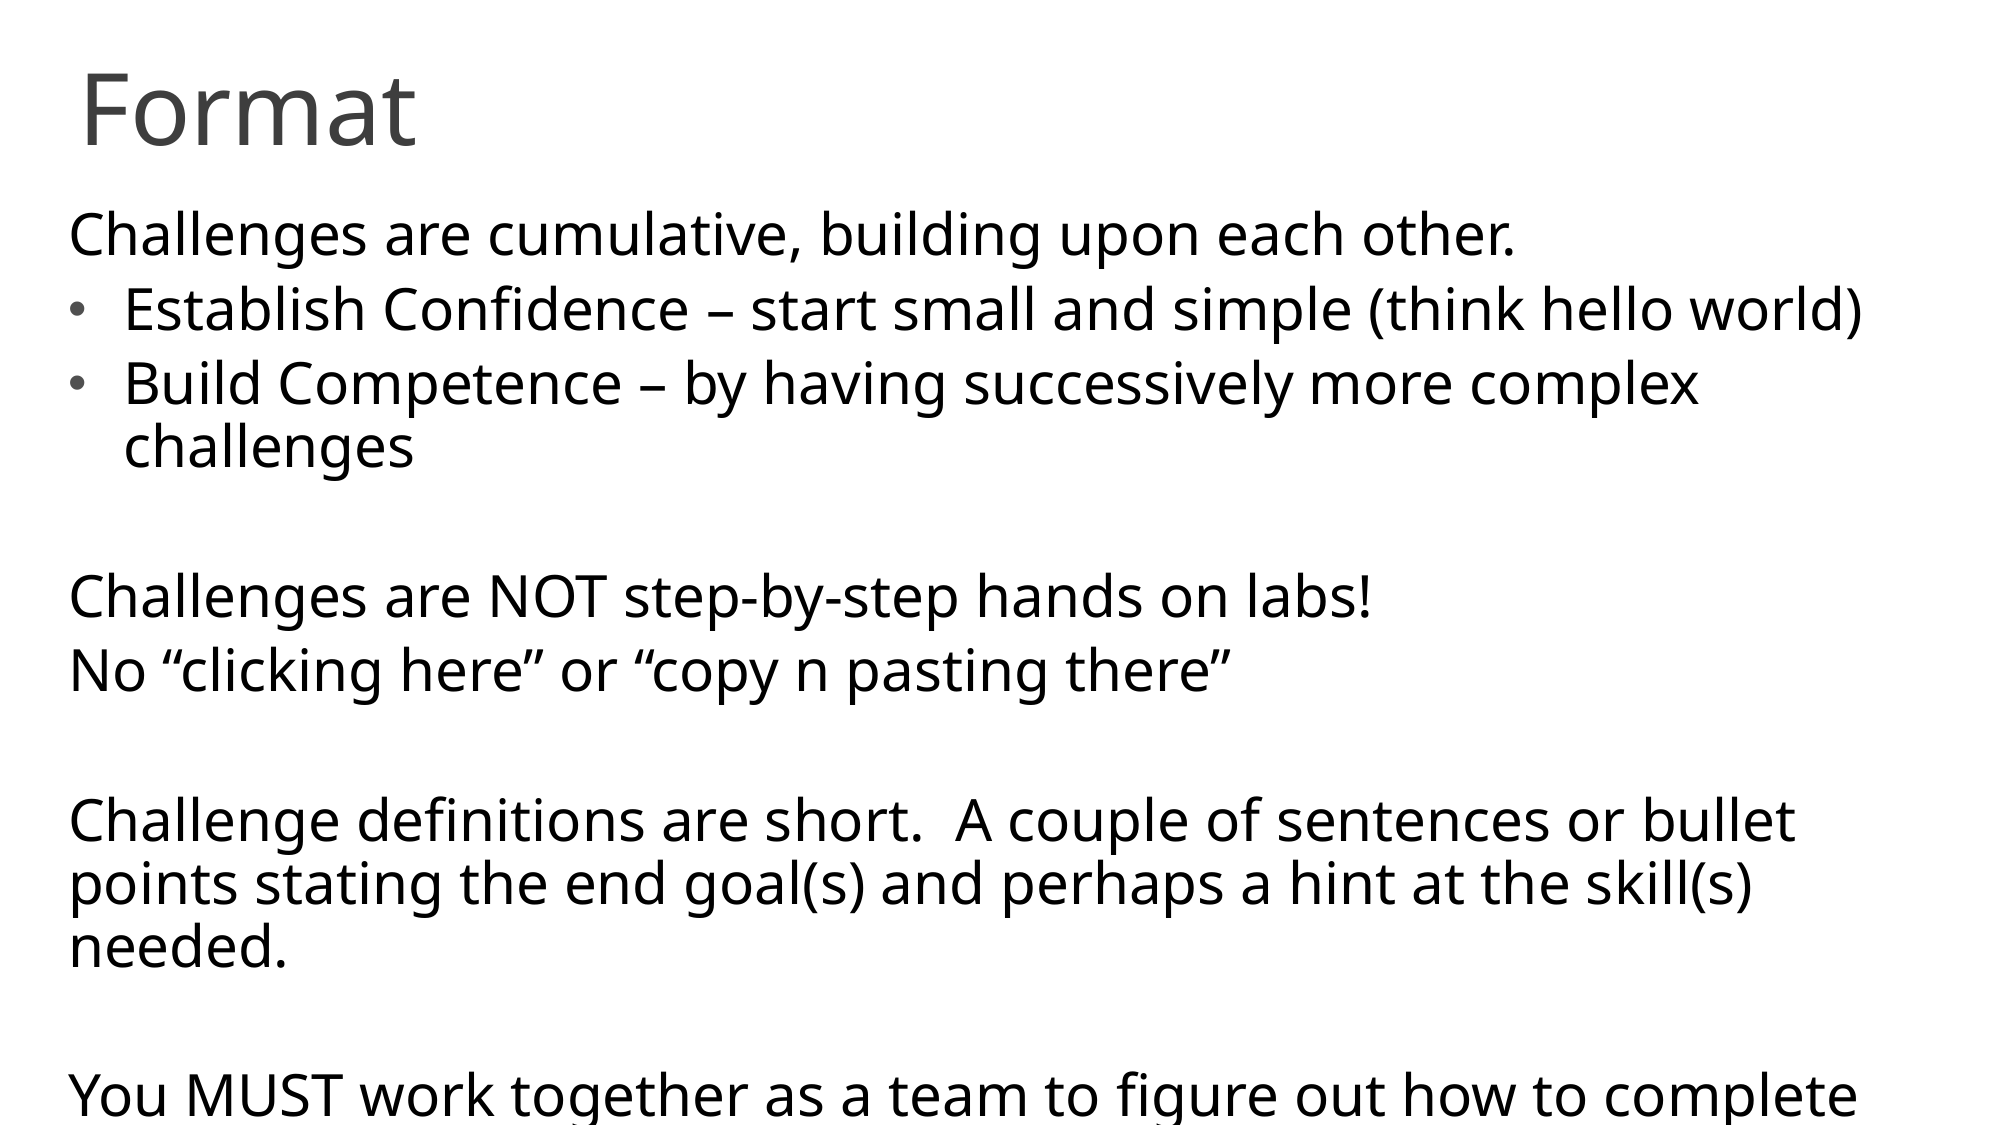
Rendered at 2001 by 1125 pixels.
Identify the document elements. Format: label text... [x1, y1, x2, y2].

text_box Format [78, 59, 1617, 168]
list Challenges are cumulative, building upon each other. Establish Confidence – start small and simple (think hello world) Build Competence – by having successively more complex challenges Challenges are NOT step-by-step hands on labs! No “clicking here” or “copy n pasting there” Challenge definitions are short. A couple of sentences or bullet points stating the end goal(s) and perhaps a hint at the skill(s) needed. You MUST work together as a team to figure out how to complete them! [44, 190, 1939, 1048]
